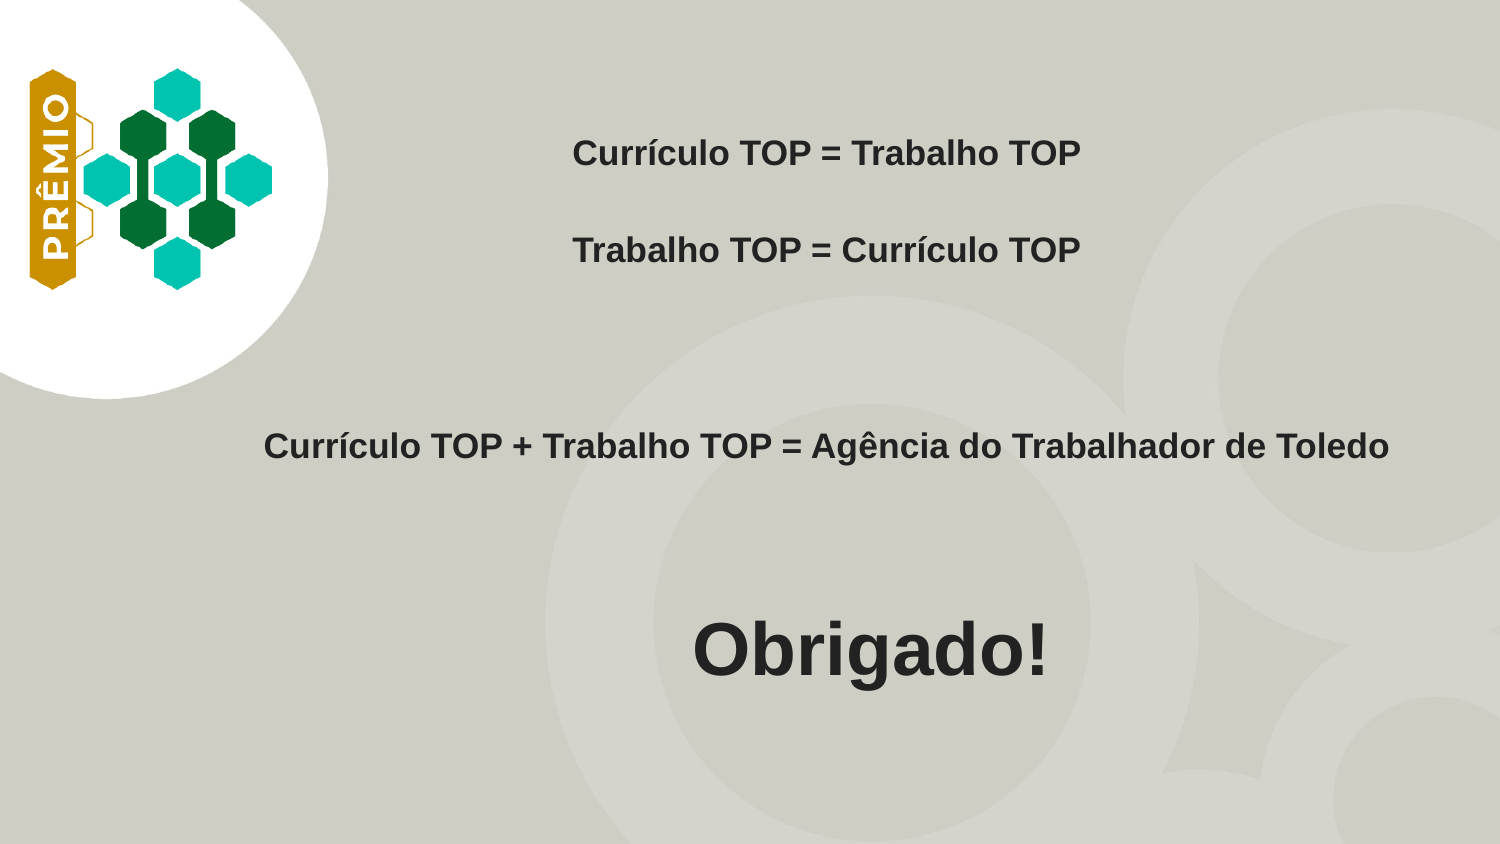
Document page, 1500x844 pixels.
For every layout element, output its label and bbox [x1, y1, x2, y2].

text_box [0, 0, 1500, 844]
